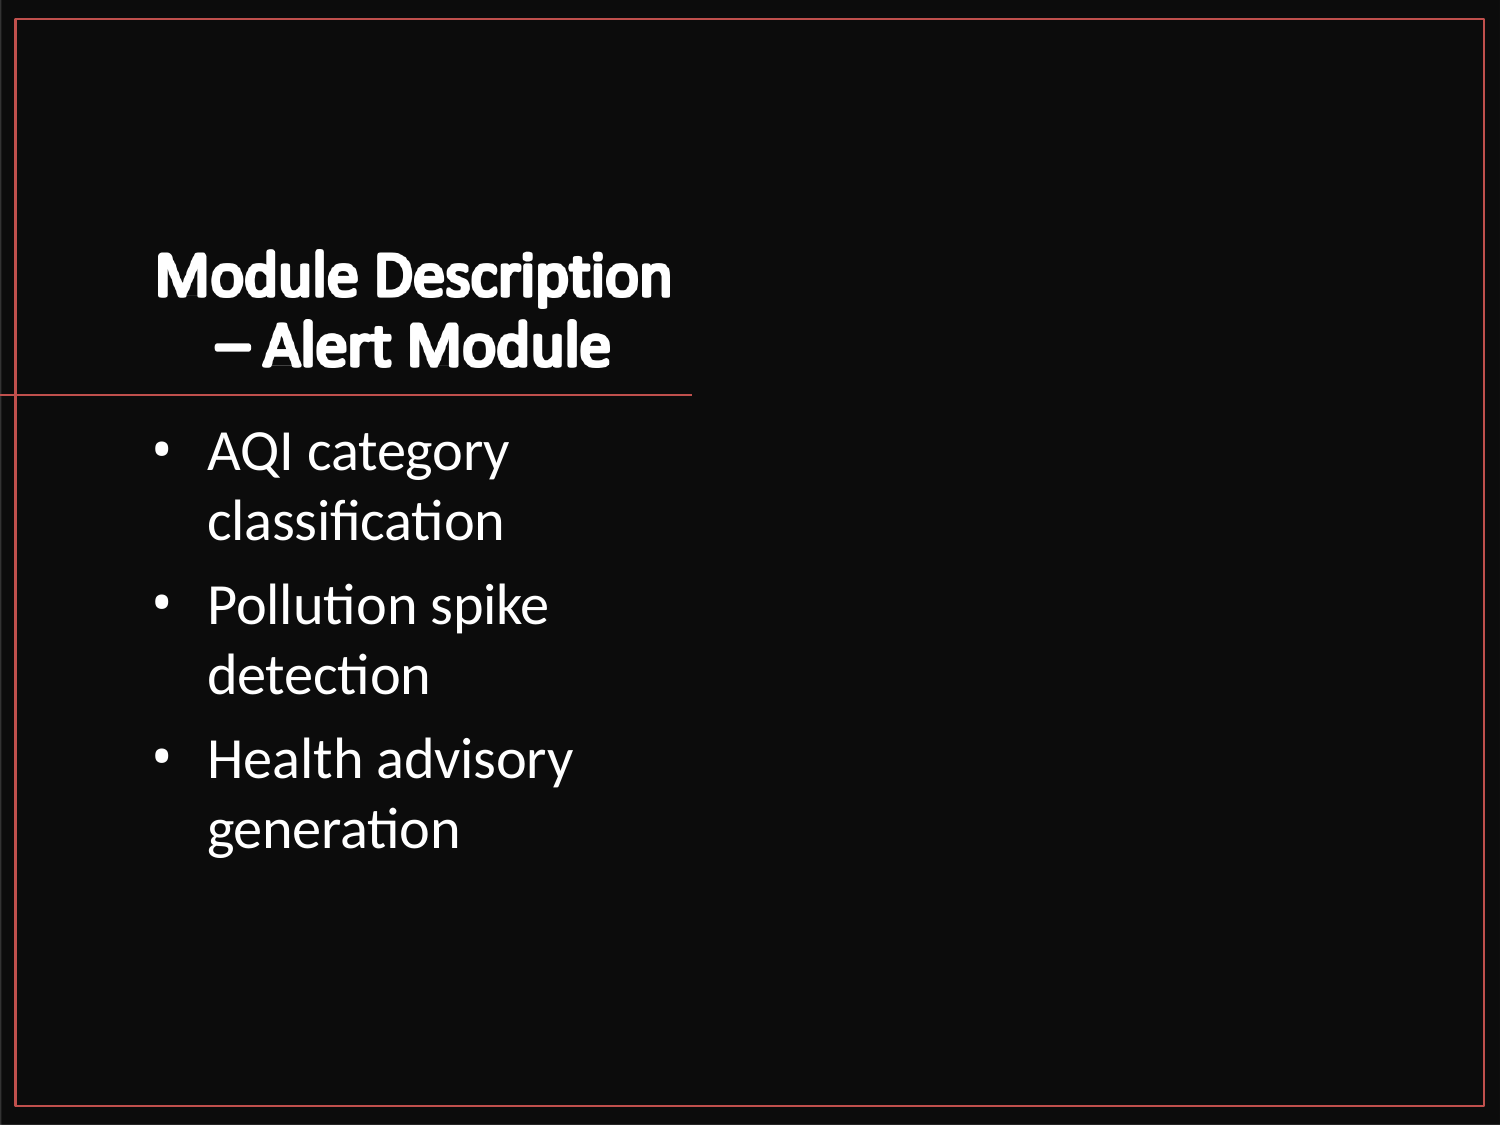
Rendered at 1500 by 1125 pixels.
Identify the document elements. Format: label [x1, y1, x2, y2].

text_box [0, 0, 1500, 1125]
